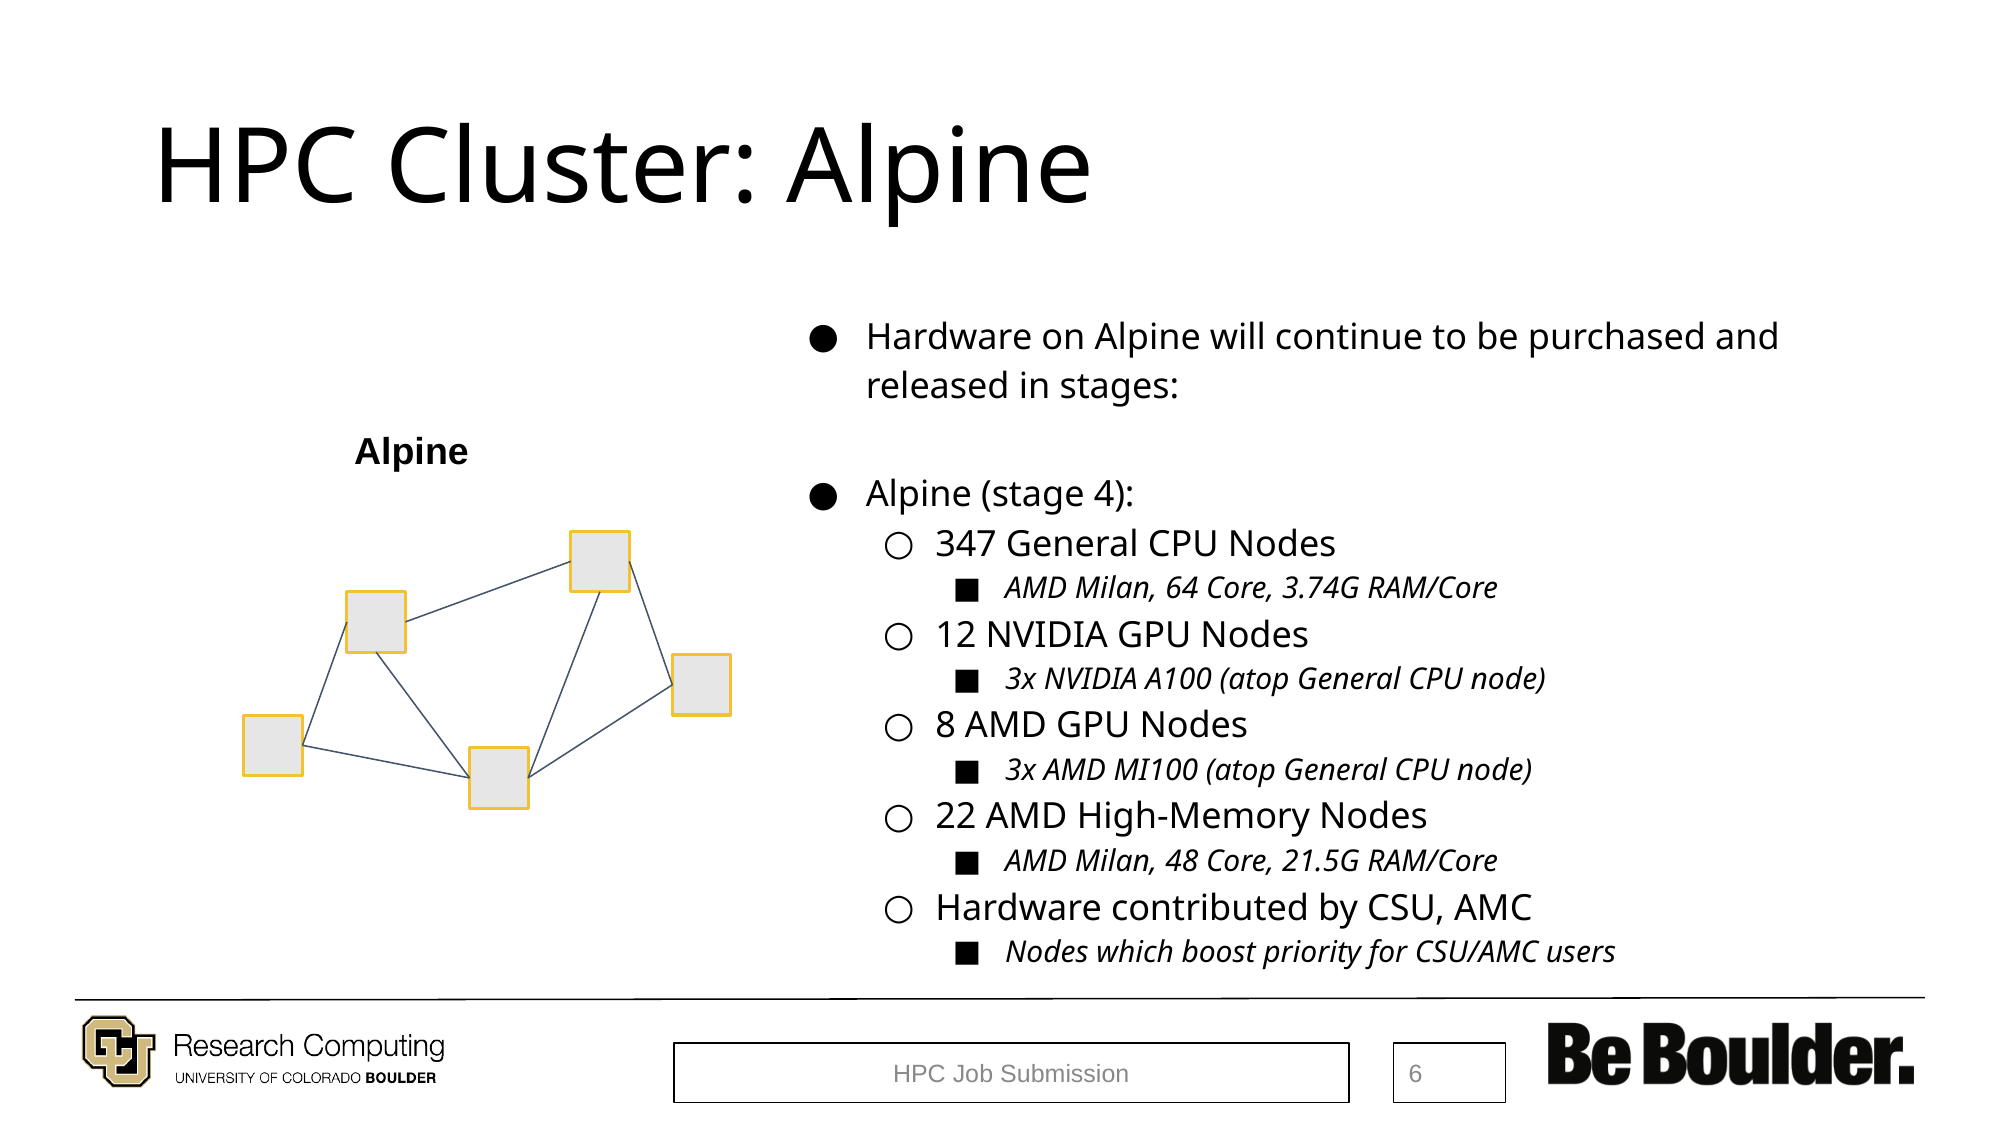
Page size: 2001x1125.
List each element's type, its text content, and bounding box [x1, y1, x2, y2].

picture [81, 1015, 444, 1088]
picture [1524, 1015, 1938, 1088]
title HPC Cluster: Alpine [137, 59, 1863, 278]
footer HPC Job Submission [674, 1042, 1350, 1103]
list Hardware on Alpine will continue to be purchased and released in stages: Alpine (stage 4): 347 General CPU Nodes AMD Milan, 64 Core, 3.74G RAM/Core 12 NVIDIA GPU Nodes 3x NVIDIA A100 (atop General CPU node) 8 AMD GPU Nodes 3x AMD MI100 (atop General CPU node) 22 AMD High-Memory Nodes AMD Milan, 48 Core, 21.5G RAM/Core Hardware contributed by CSU, AMC Nodes which boost priority for CSU/AMC users [781, 299, 1863, 983]
slide_number 6 [1393, 1042, 1506, 1103]
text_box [243, 411, 732, 809]
